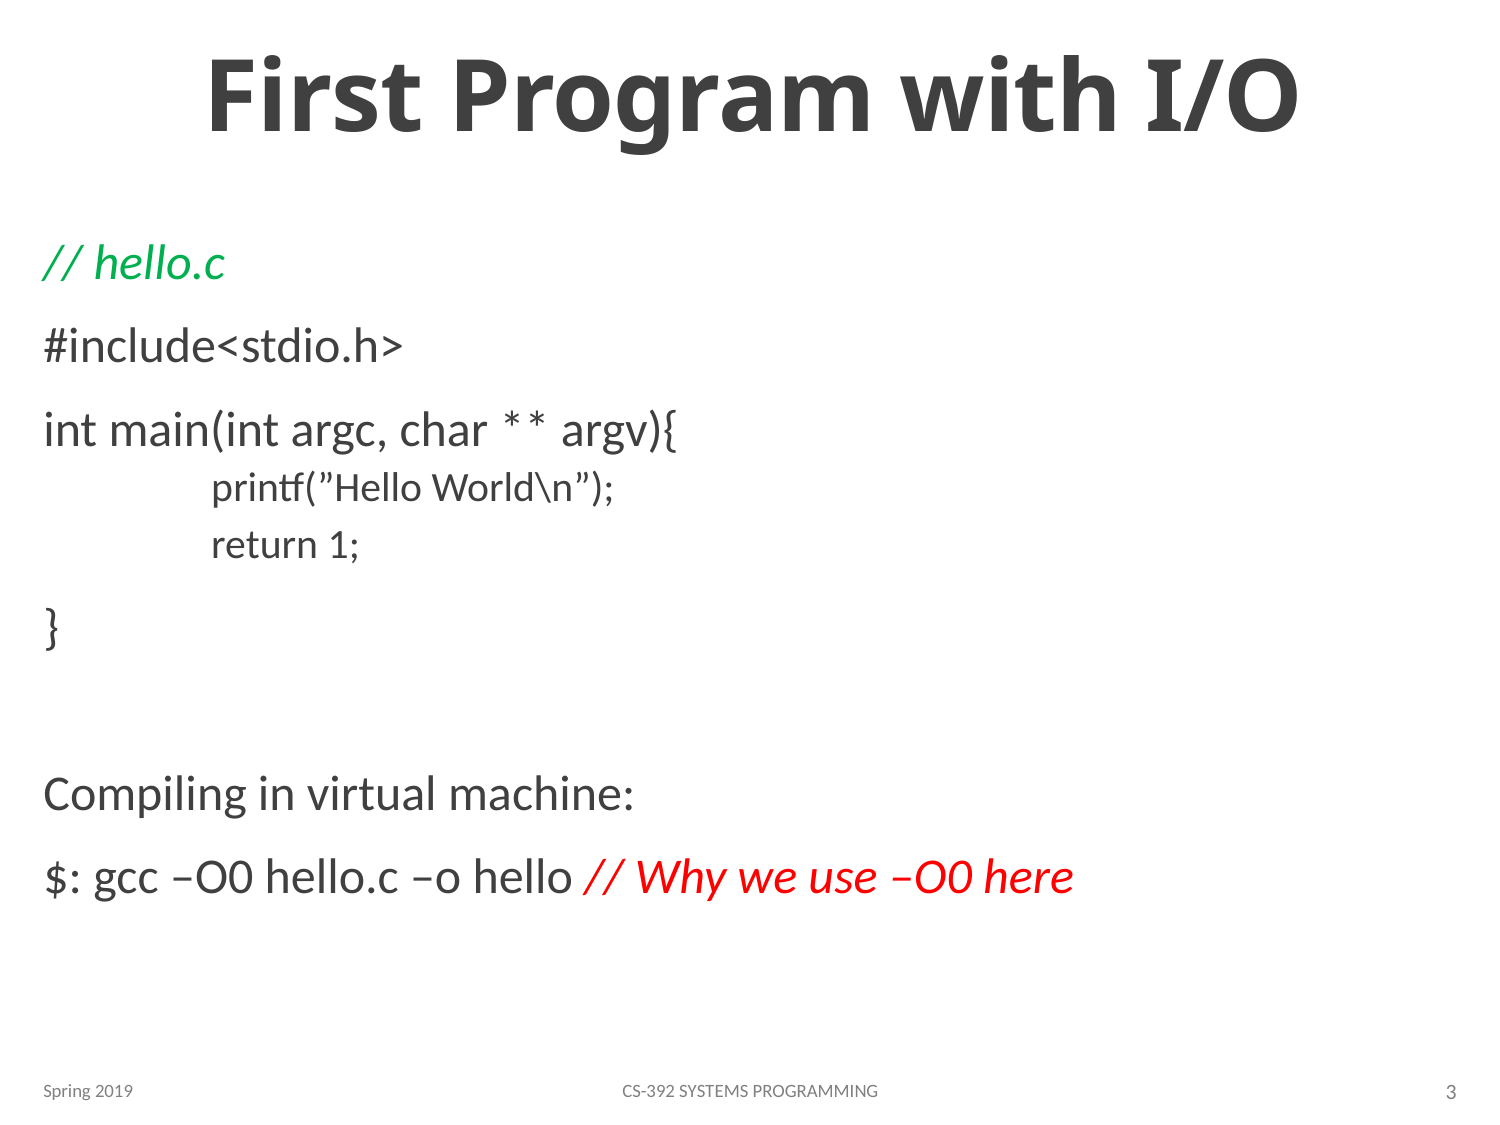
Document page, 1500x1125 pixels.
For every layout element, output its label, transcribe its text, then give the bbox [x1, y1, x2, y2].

footer CS-392 Systems Programming [453, 1059, 1047, 1120]
title First Program with I/O [135, 5, 1373, 160]
slide_number 3 [1310, 1060, 1472, 1121]
list // hello.c #include<stdio.h> int main(int argc, char ** argv){ printf(”Hello World\n”); return 1; } Compiling in virtual machine: $: gcc –O0 hello.c –o hello // Why we use –O0 here [28, 229, 1472, 1021]
slide_number Spring 2019 [28, 1059, 333, 1120]
